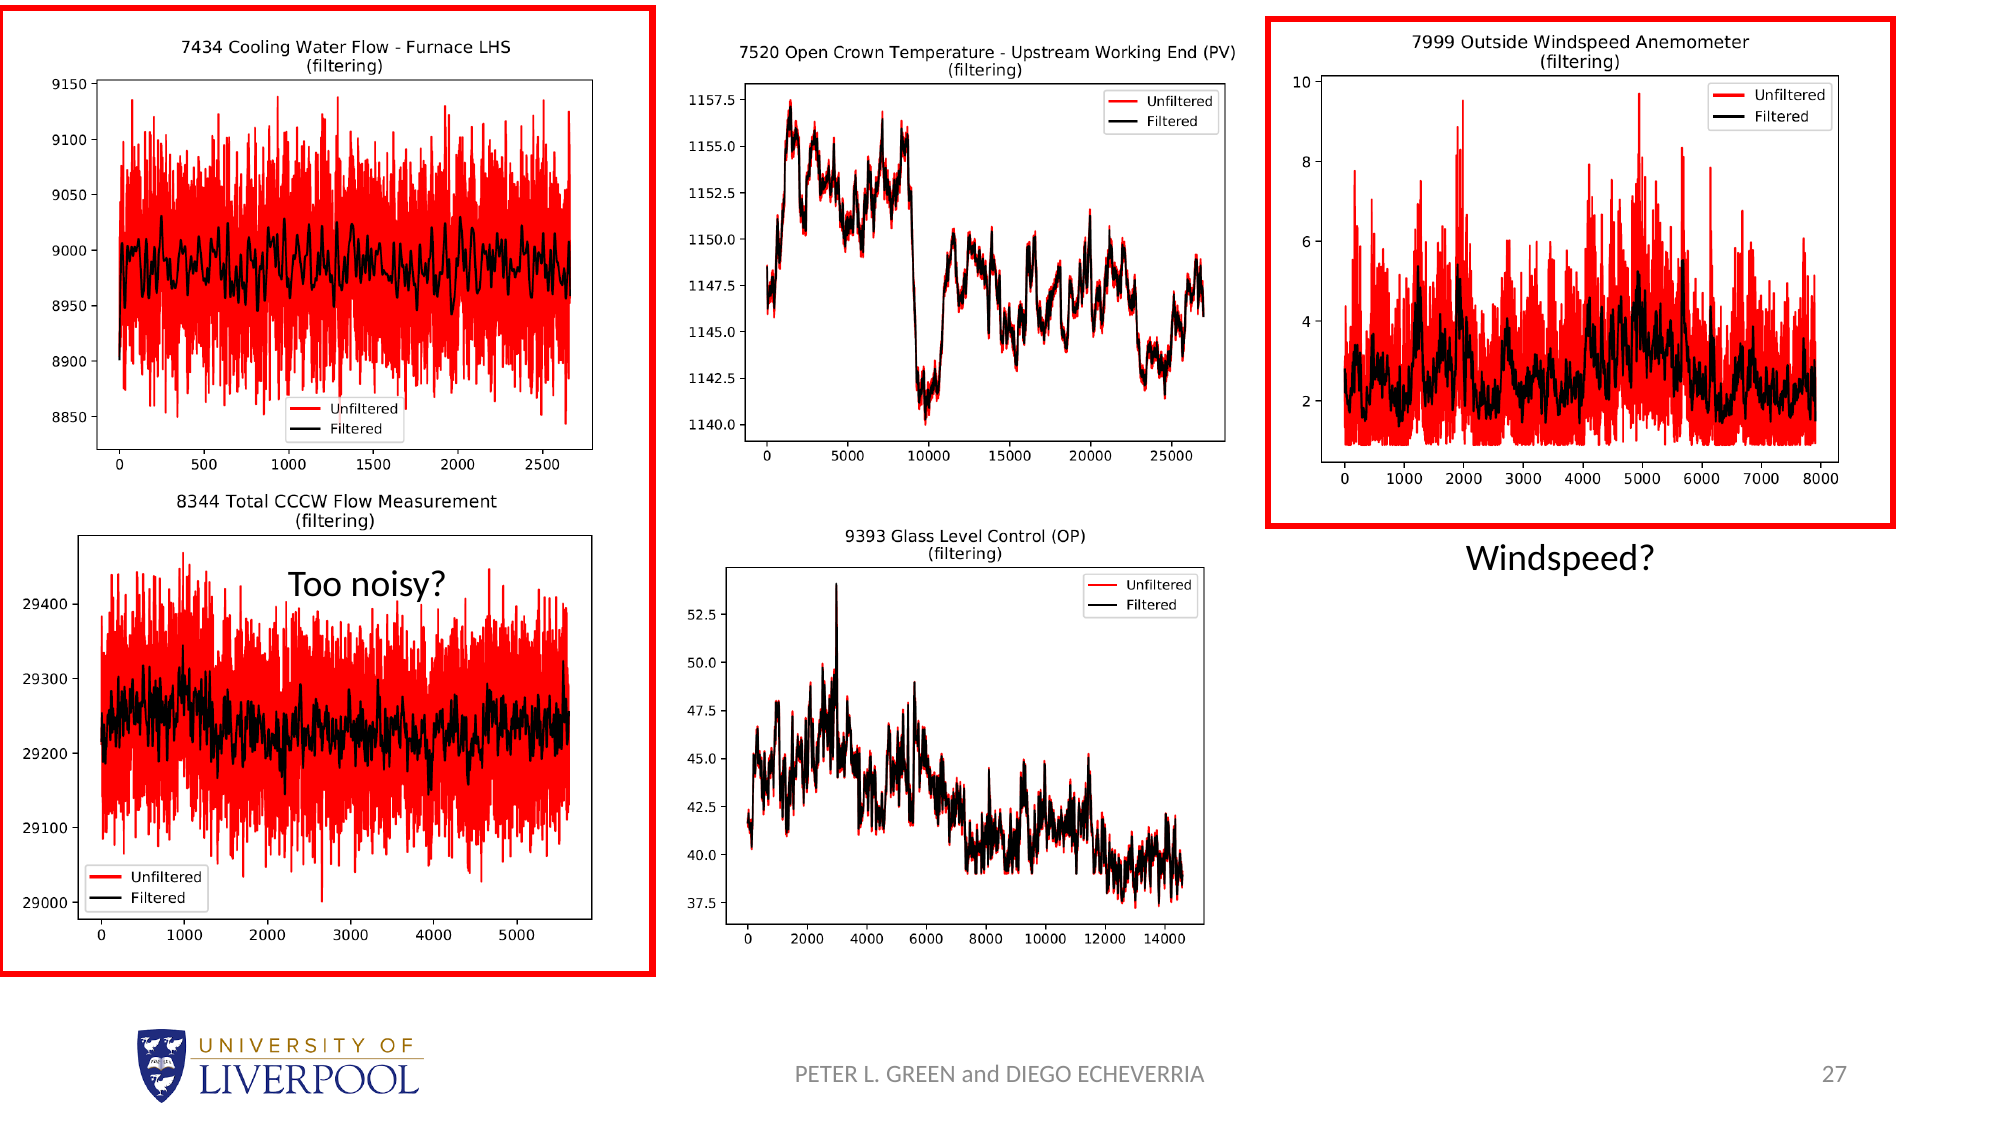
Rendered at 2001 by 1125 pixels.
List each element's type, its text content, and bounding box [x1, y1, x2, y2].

picture [137, 1029, 424, 1103]
picture [5, 18, 606, 963]
picture [1285, 18, 1863, 505]
text_box Windspeed? [1451, 525, 1737, 586]
text_box [1267, 18, 1894, 527]
picture [678, 29, 1243, 486]
footer PETER L. GREEN and DIEGO ECHEVERRIA [662, 1042, 1338, 1103]
text_box [0, 7, 653, 975]
picture [678, 504, 1219, 962]
slide_number 27 [1412, 1042, 1863, 1103]
